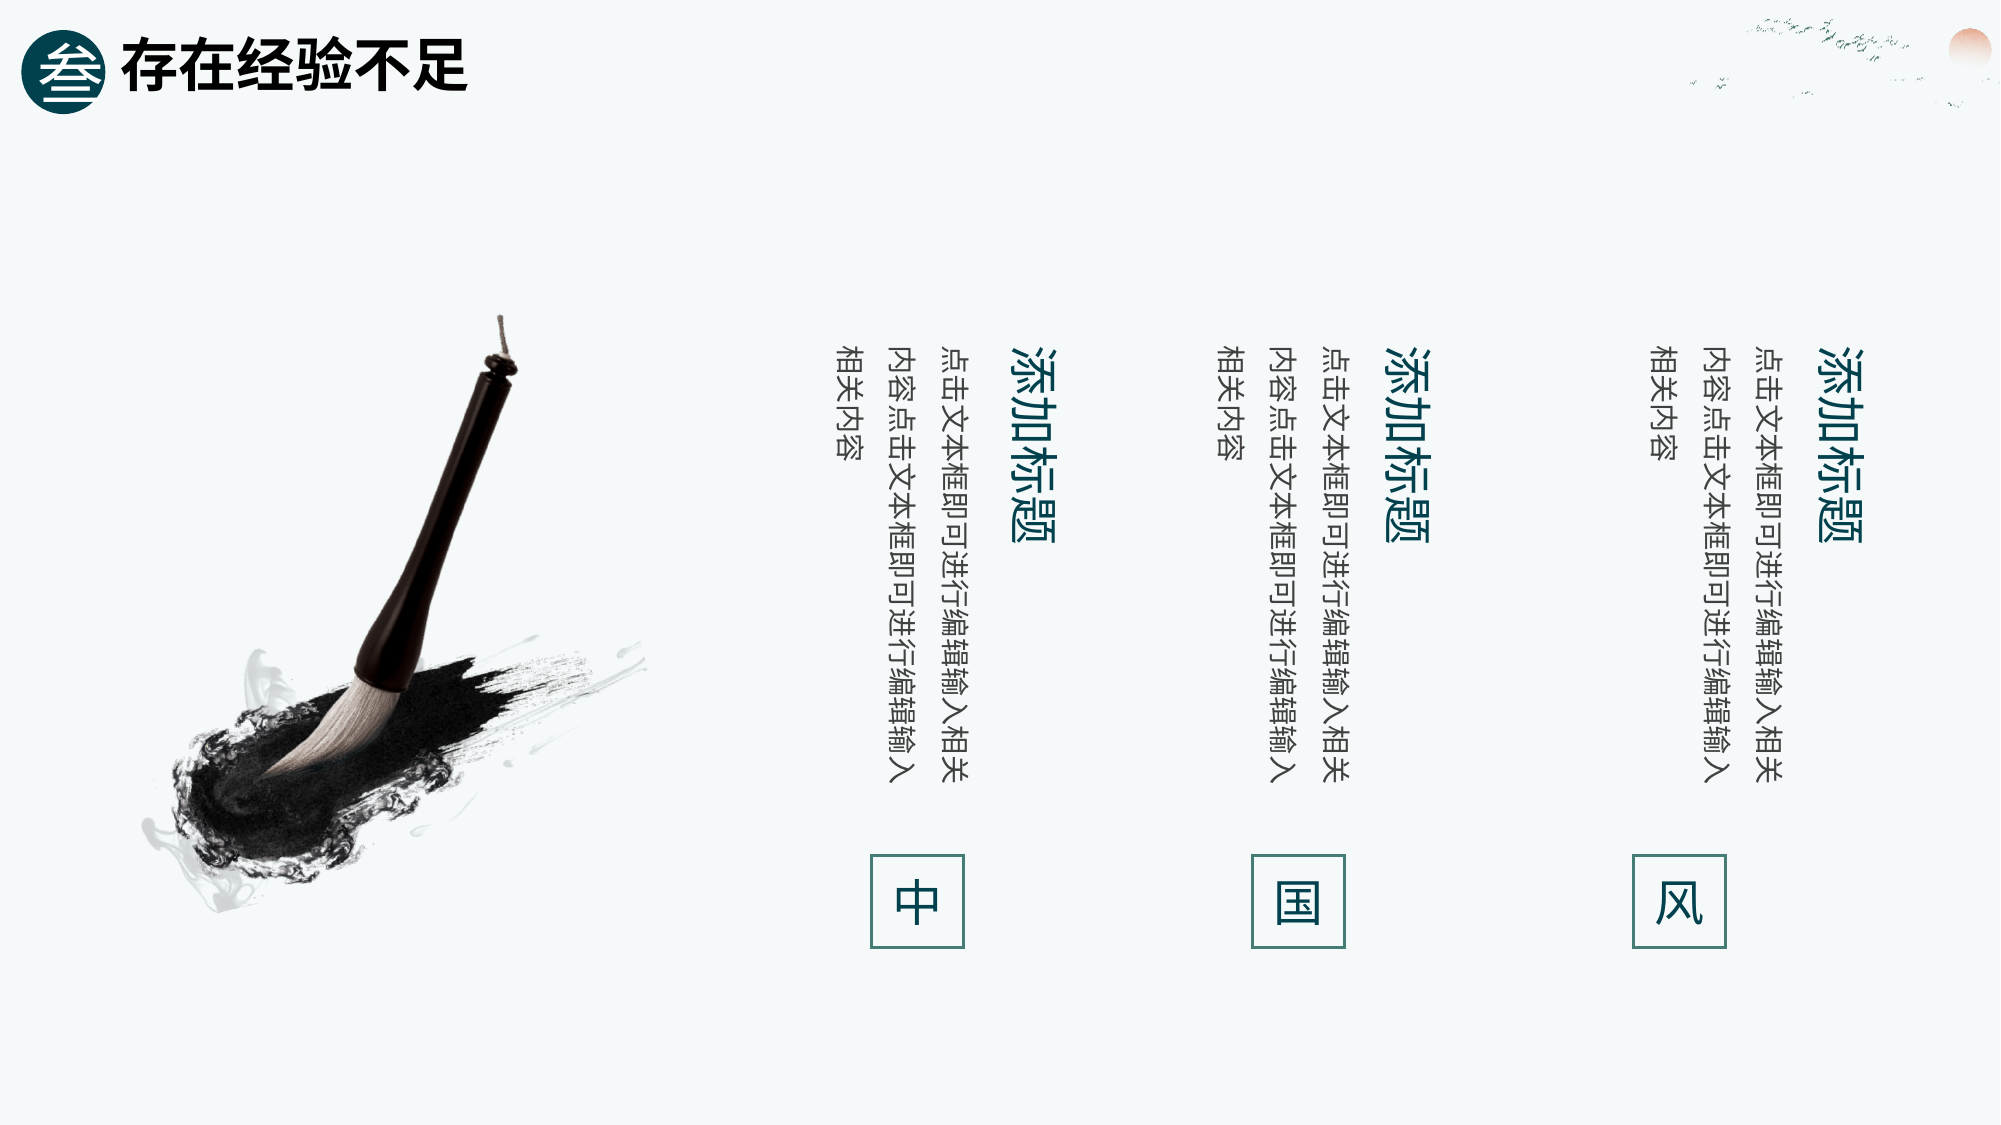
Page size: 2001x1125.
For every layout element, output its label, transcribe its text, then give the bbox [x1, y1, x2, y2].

text_box 风 [1632, 854, 1726, 948]
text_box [1623, 330, 1899, 821]
text_box 国 [1251, 854, 1345, 948]
picture [24, 292, 678, 930]
text_box 中 [870, 854, 964, 948]
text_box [1190, 330, 1466, 821]
picture [1645, 0, 2000, 145]
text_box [21, 20, 558, 121]
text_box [809, 330, 1092, 821]
